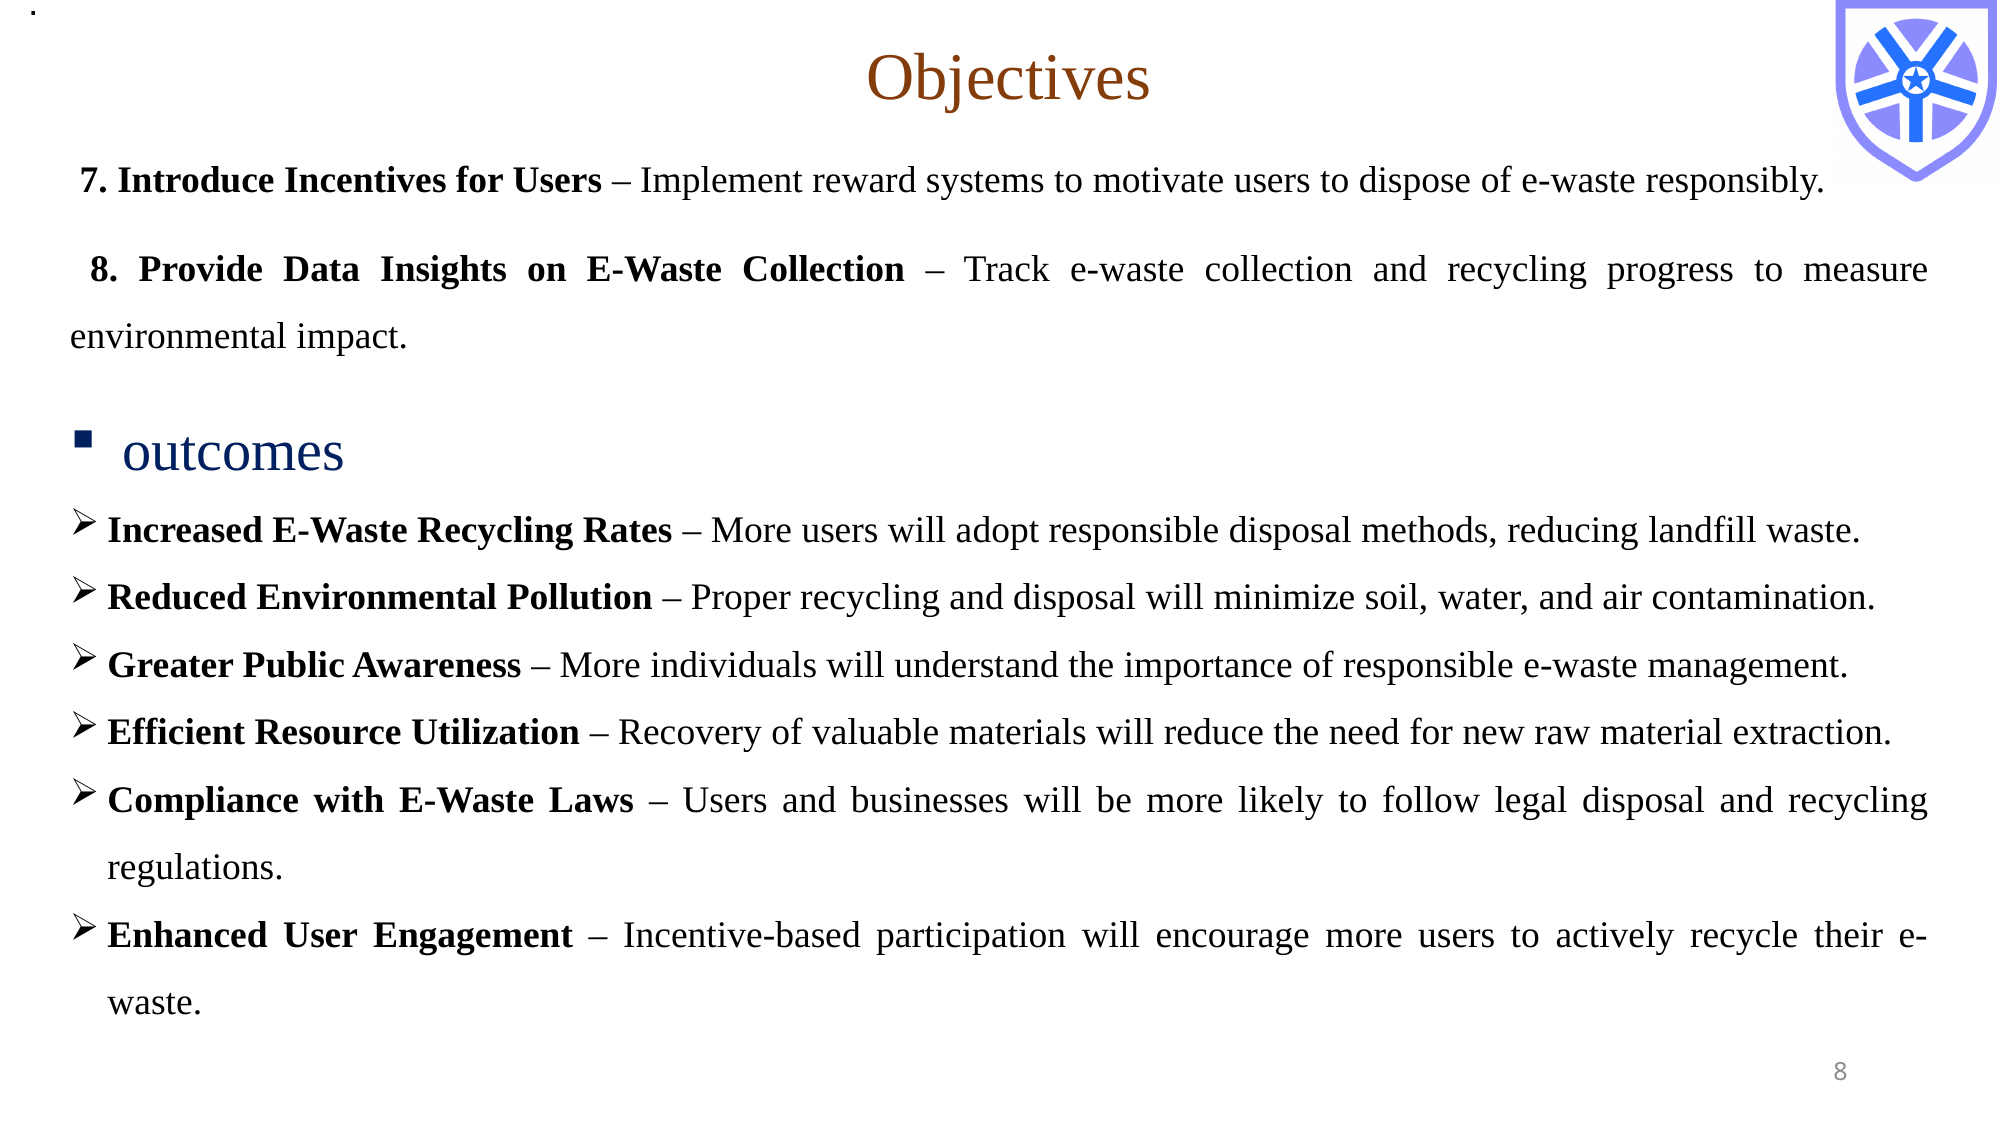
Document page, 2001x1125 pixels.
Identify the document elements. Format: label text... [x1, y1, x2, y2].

list 7. Introduce Incentives for Users – Implement reward systems to motivate users to dispose of e-waste responsibly. 8. Provide Data Insights on E-Waste Collection – Track e-waste collection and recycling progress to measure environmental impact. outcomes Increased E-Waste Recycling Rates – More users will adopt responsible disposal methods, reducing landfill waste. Reduced Environmental Pollution – Proper recycling and disposal will minimize soil, water, and air contamination. Greater Public Awareness – More individuals will understand the importance of responsible e-waste management. Efficient Resource Utilization – Recovery of valuable materials will reduce the need for new raw material extraction. Compliance with E-Waste Laws – Users and businesses will be more likely to follow legal disposal and recycling regulations. Enhanced User Engagement – Incentive-based participation will encourage more users to actively recycle their e-waste. [55, 125, 1945, 1083]
slide_number 8 [1602, 1042, 1863, 1103]
text_box . [0, 0, 65, 30]
picture [1835, 0, 2000, 188]
title Objectives [324, 4, 1675, 125]
